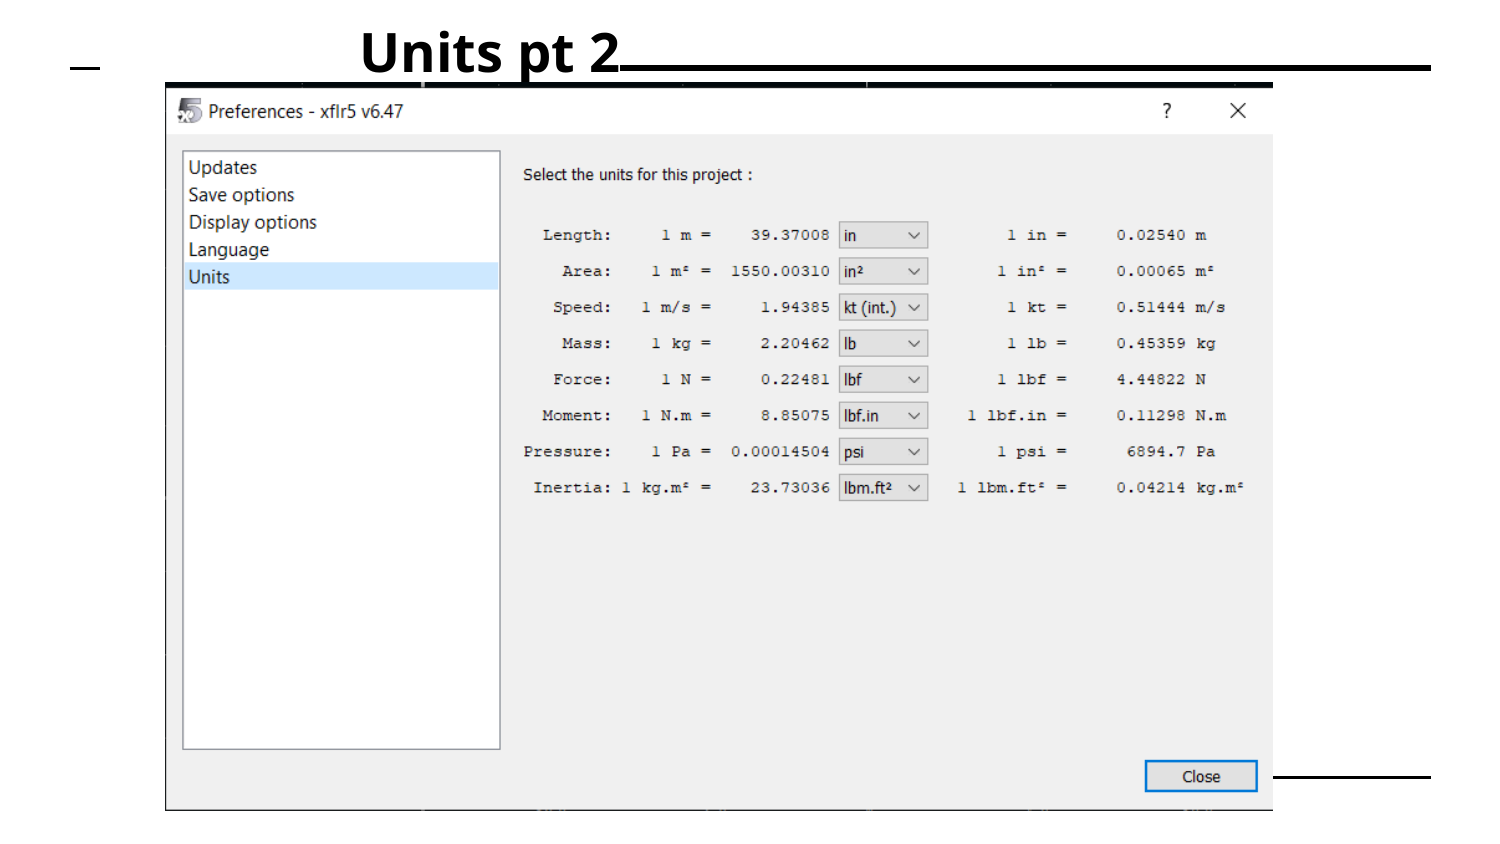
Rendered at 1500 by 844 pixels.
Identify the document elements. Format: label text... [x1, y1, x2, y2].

title Units pt 2 [344, 0, 1382, 105]
picture [164, 81, 1273, 811]
